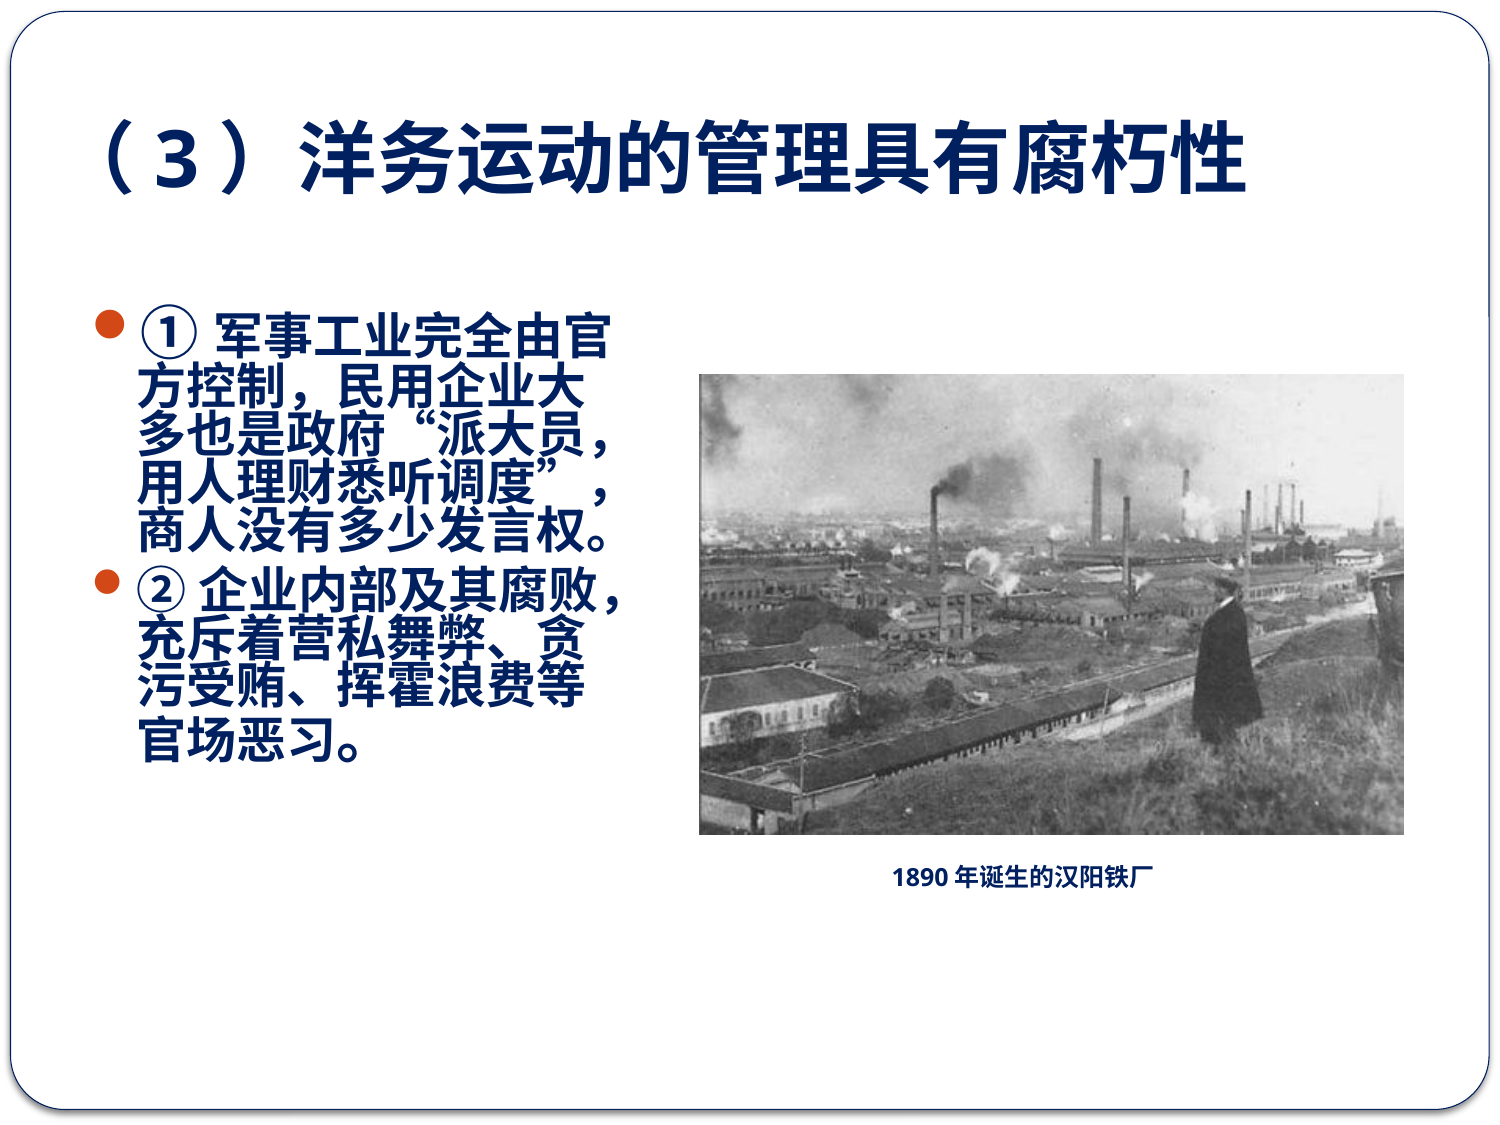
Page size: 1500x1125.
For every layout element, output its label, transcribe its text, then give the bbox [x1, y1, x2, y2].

title （3）洋务运动的管理具有腐朽性 [41, 30, 1392, 218]
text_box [699, 374, 1404, 899]
list ①军事工业完全由官方控制，民用企业大多也是政府“派大员，用人理财悉听调度”，商人没有多少发言权。 ②企业内部及其腐败，充斥着营私舞弊、贪污受贿、挥霍浪费等官场恶习。 [76, 302, 632, 964]
